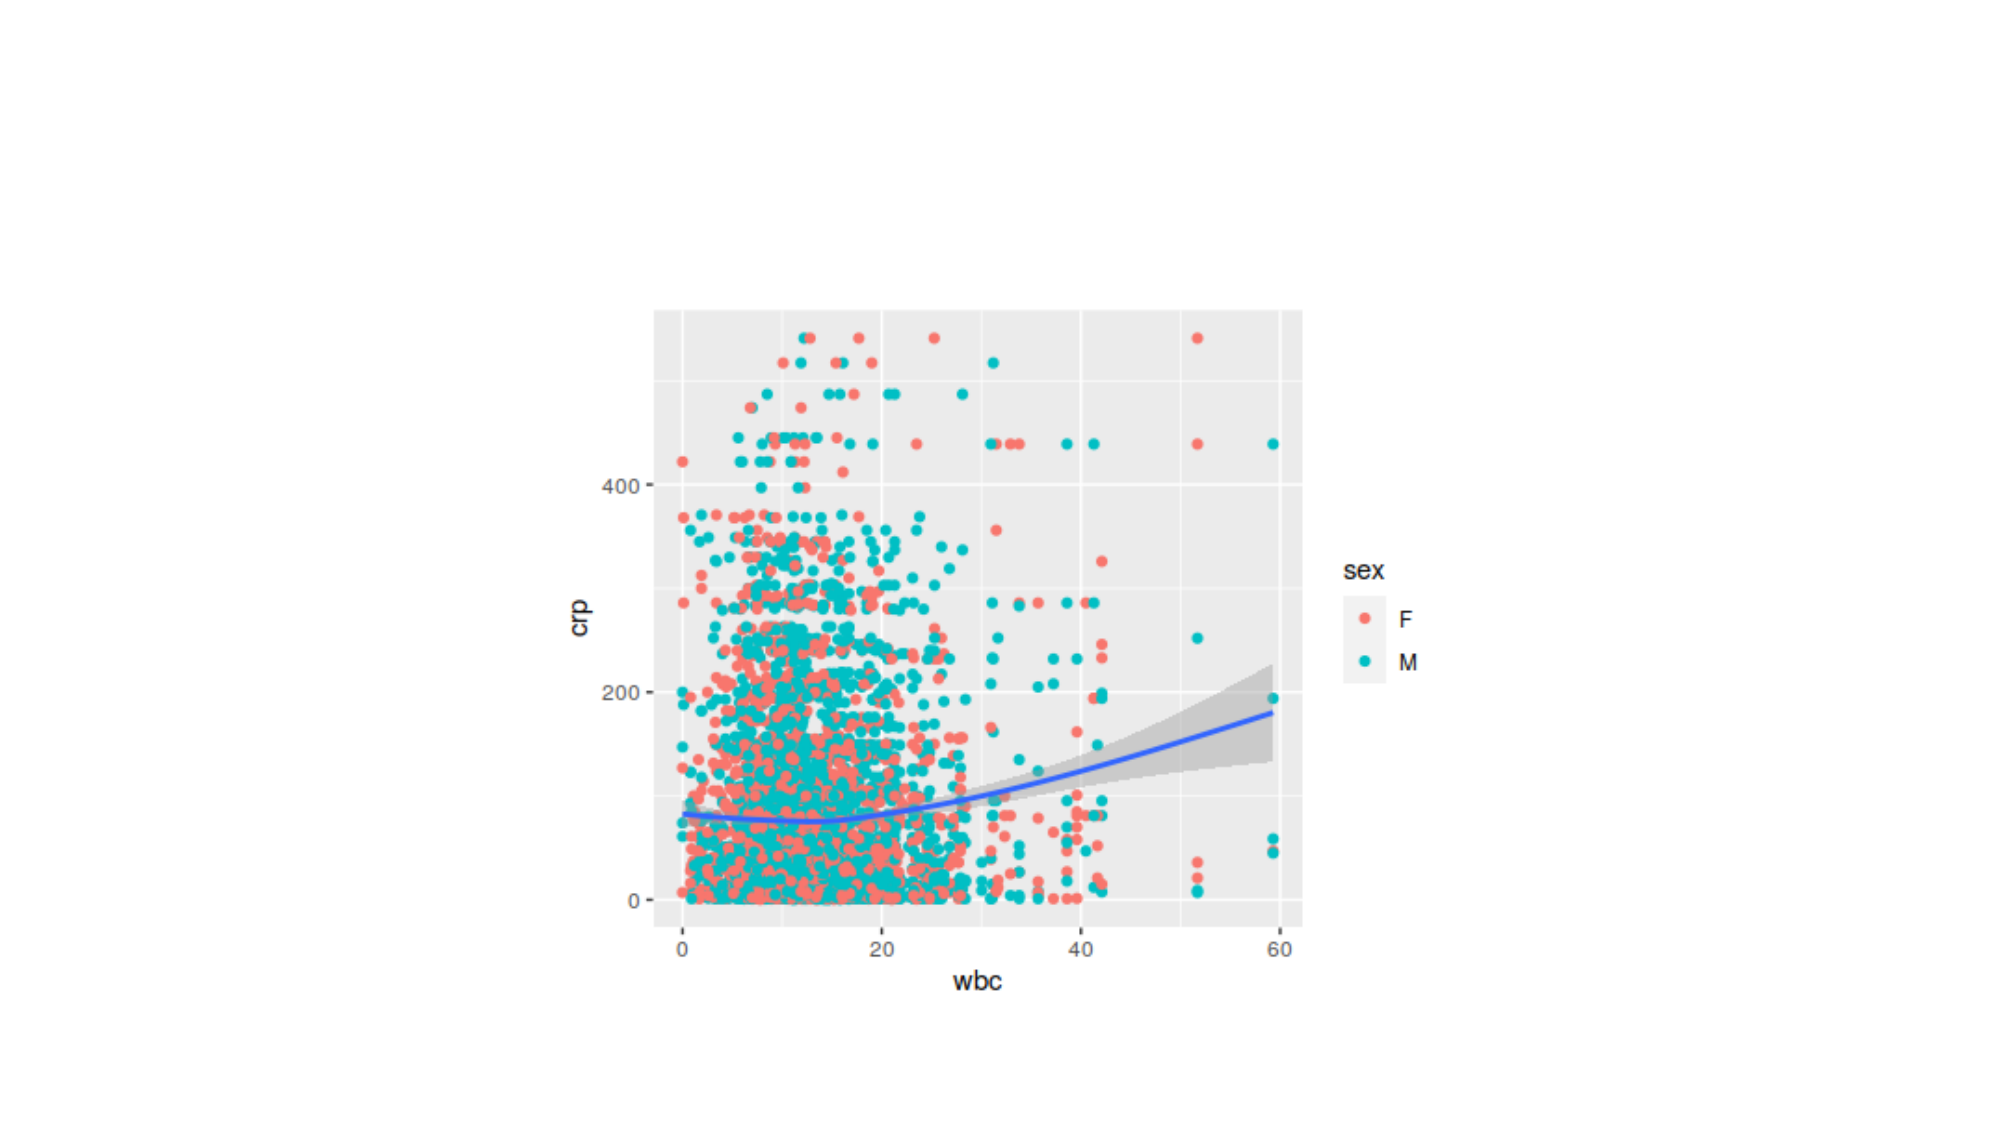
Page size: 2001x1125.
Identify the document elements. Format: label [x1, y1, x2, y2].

picture [554, 297, 1446, 1011]
